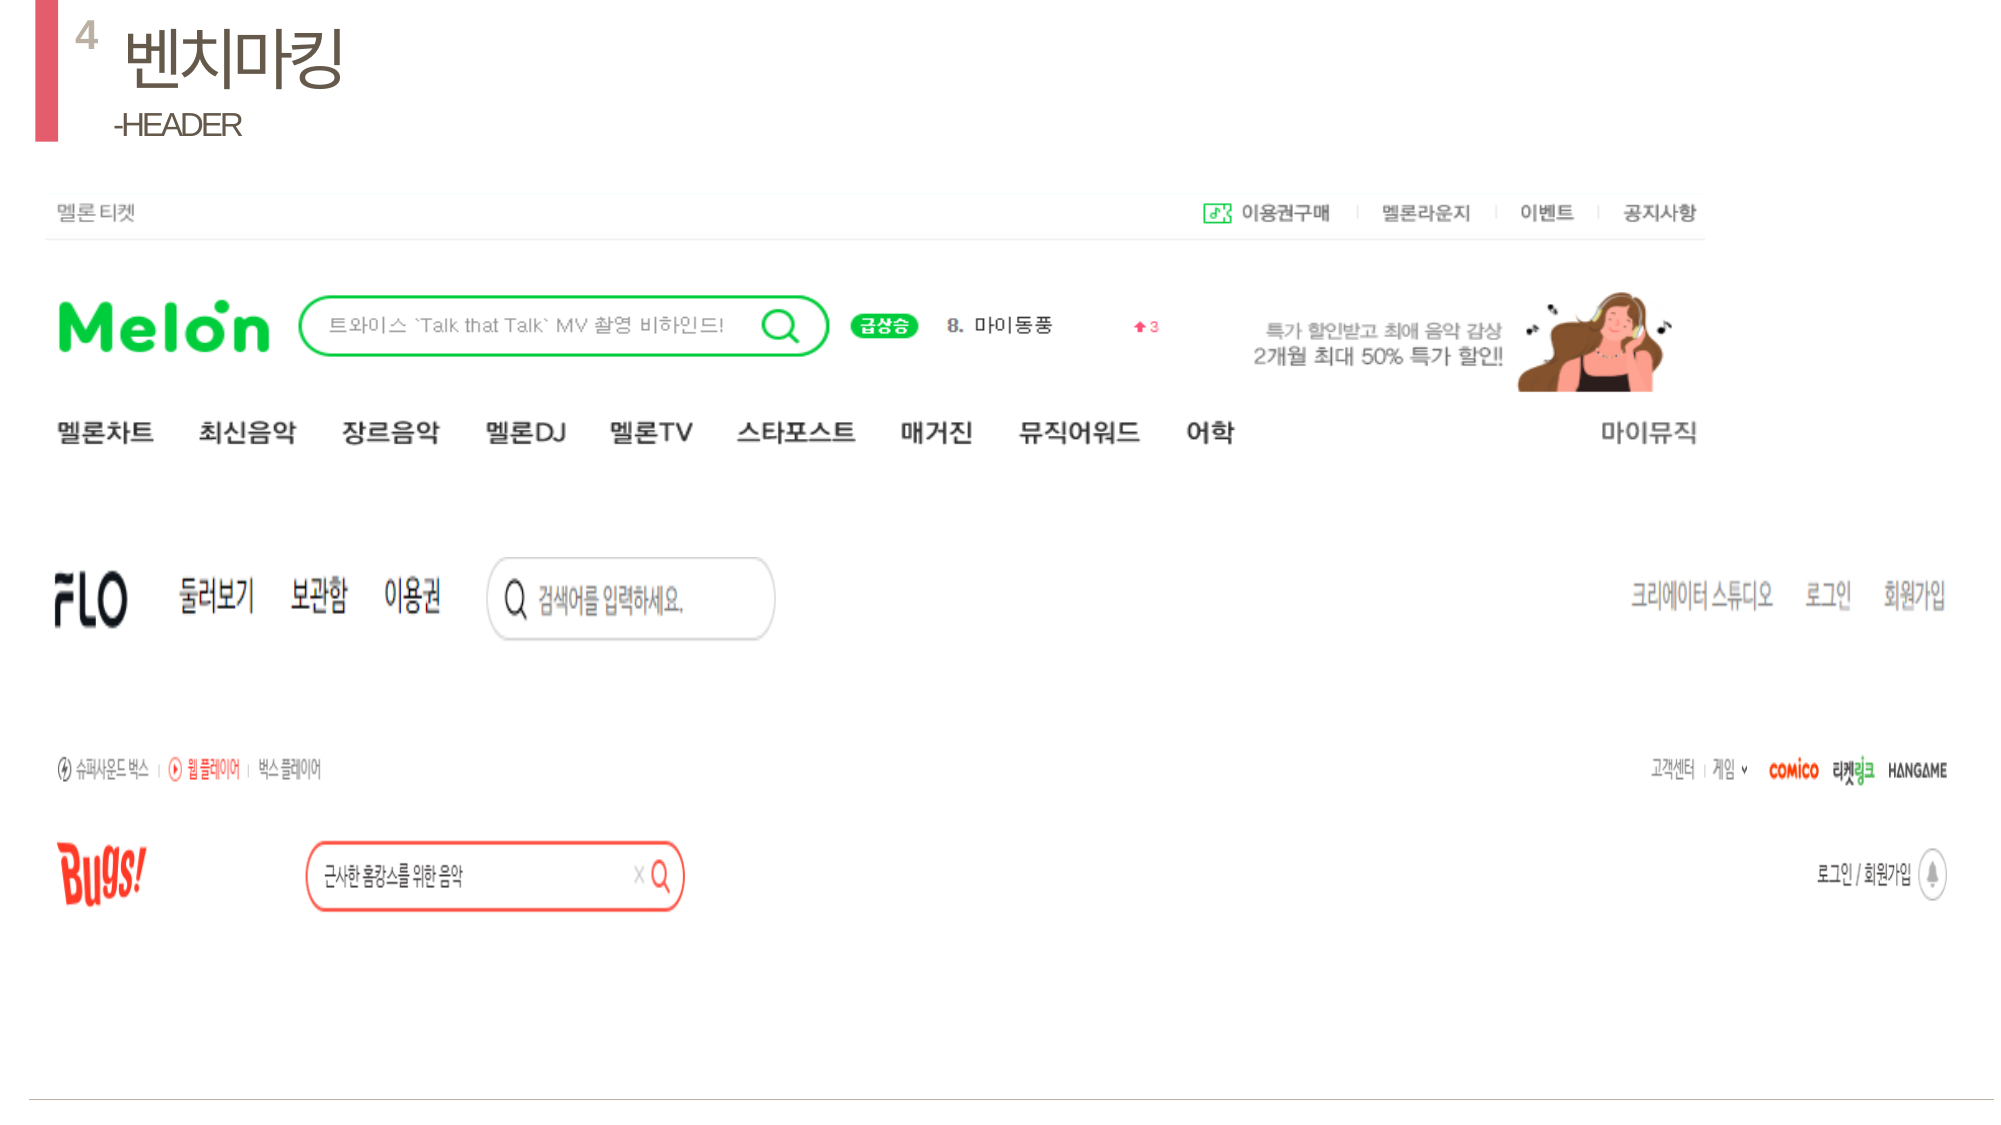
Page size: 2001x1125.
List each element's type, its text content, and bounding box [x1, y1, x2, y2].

text_box -HEADER [98, 95, 259, 150]
text_box 4 [60, 0, 138, 65]
picture [46, 557, 1954, 661]
text_box [34, 0, 59, 143]
text_box 벤치마킹 [107, 10, 365, 105]
picture [52, 752, 1960, 942]
picture [45, 193, 1705, 461]
